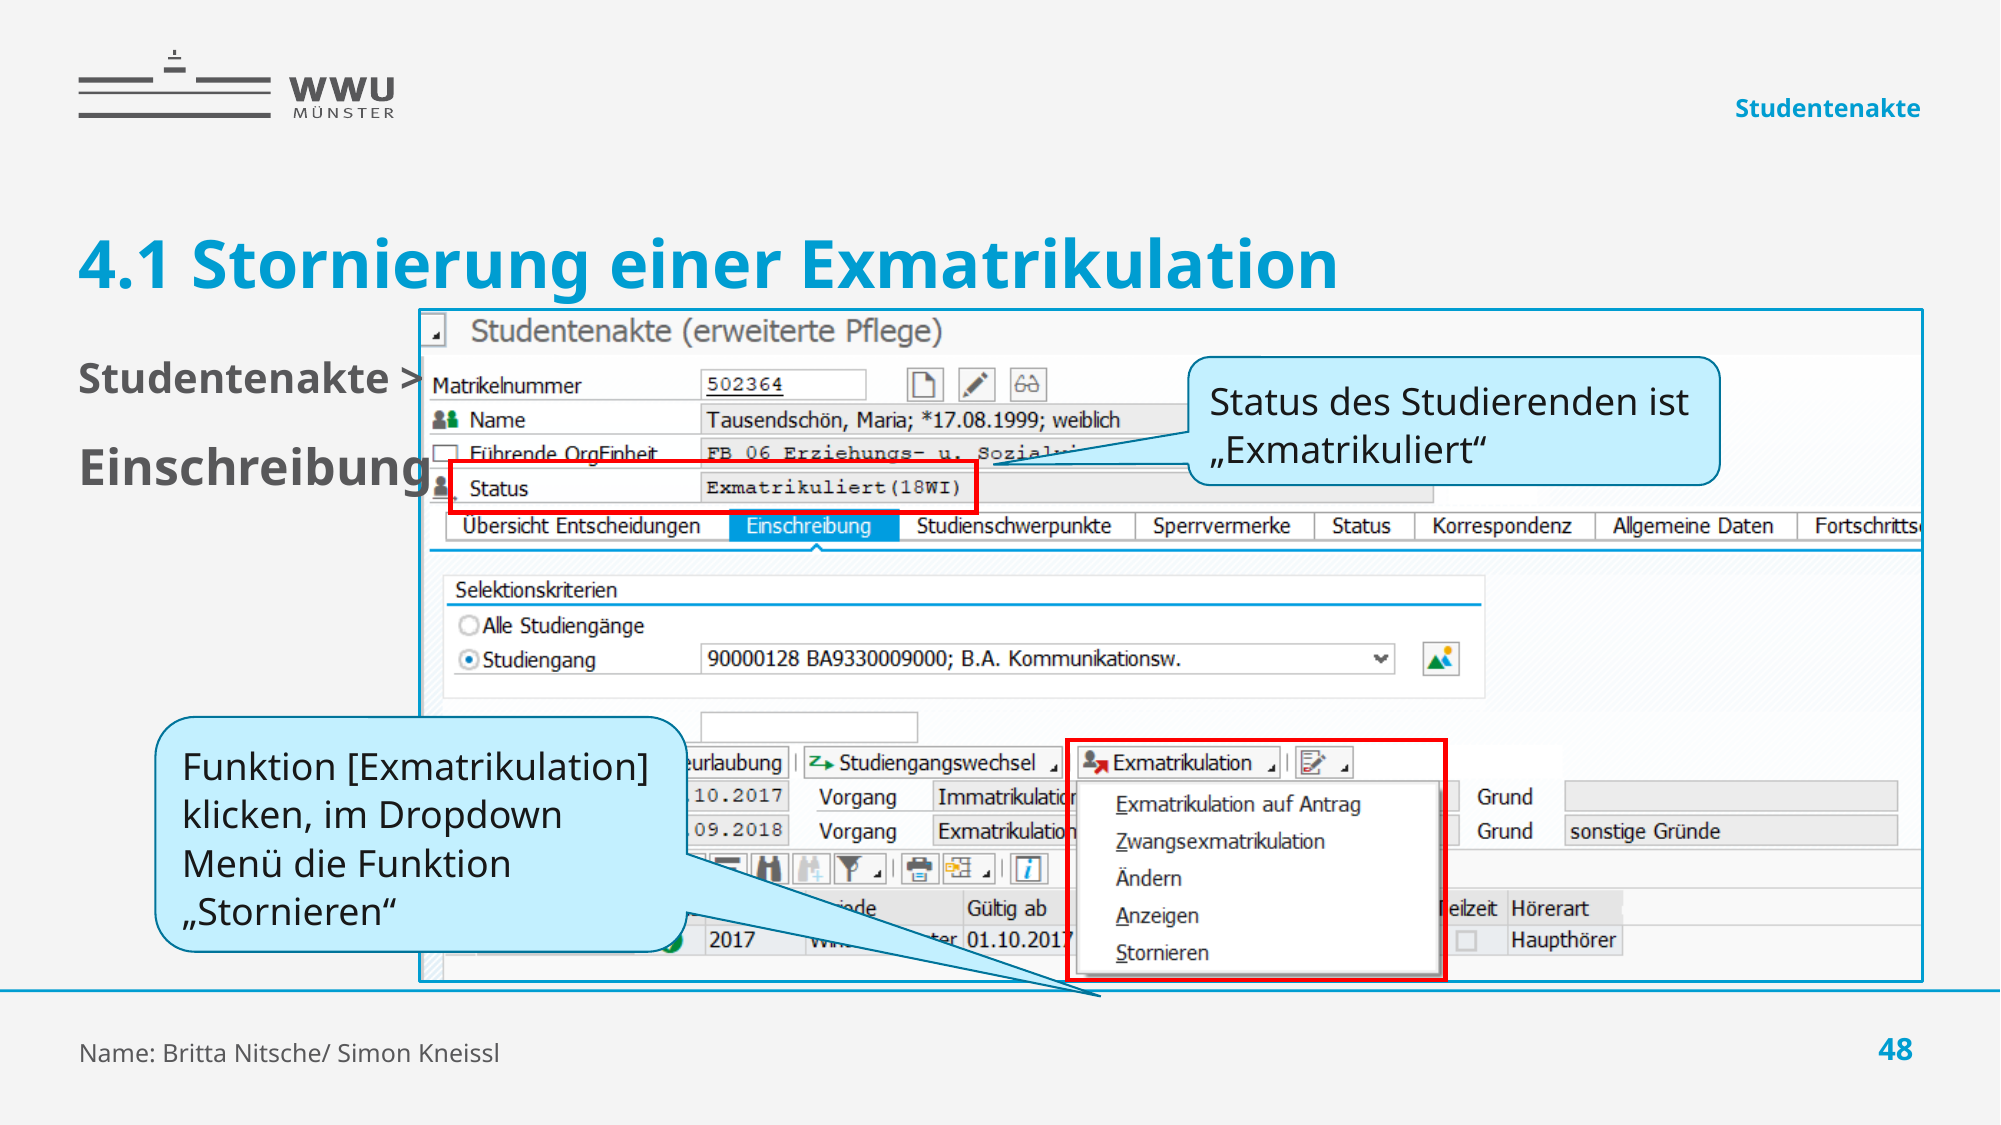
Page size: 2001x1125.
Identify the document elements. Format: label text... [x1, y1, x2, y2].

title 4.1 Stornierung einer Exmatrikulation [78, 221, 1922, 316]
text_box Funktion [Exmatrikulation] klicken, im Dropdown Menü die Funktion „Stornieren“ [154, 715, 420, 953]
picture [420, 312, 1920, 981]
footer Name: Britta Nitsche/ Simon Kneissl [78, 1012, 1213, 1072]
picture [422, 915, 1003, 979]
slide_number 48 [1763, 1012, 1922, 1072]
picture [420, 719, 1048, 981]
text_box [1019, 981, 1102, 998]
slide_number Studentenakte [787, 63, 1922, 123]
text_box Studentenakte > Einschreibung [78, 345, 420, 527]
